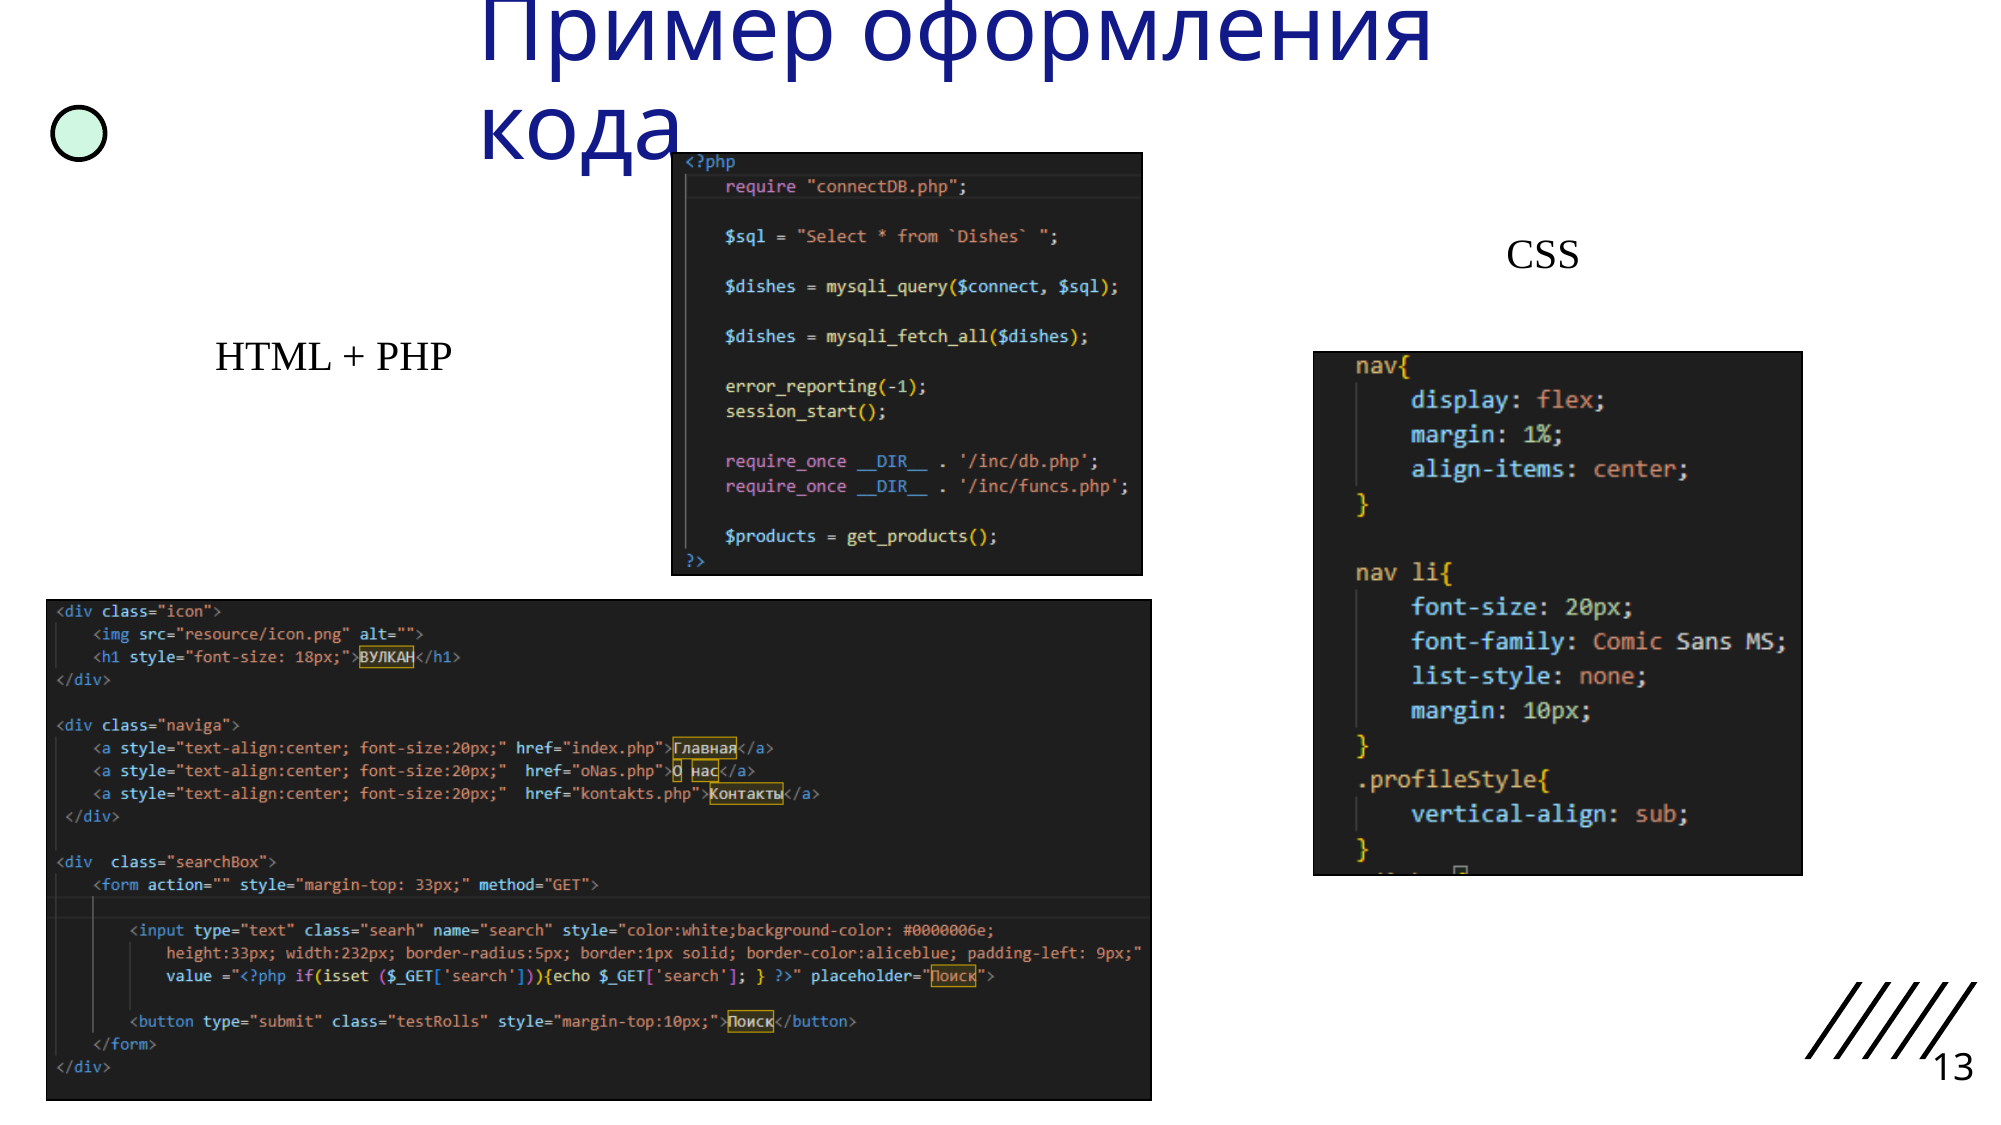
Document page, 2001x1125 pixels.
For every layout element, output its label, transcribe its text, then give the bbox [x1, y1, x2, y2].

text_box HTML + PHP [200, 321, 563, 387]
picture [672, 153, 1142, 575]
title Пример оформления кода [462, 0, 1648, 190]
picture [1314, 352, 1802, 875]
picture [47, 600, 1151, 1100]
text_box 13 [1916, 1035, 1990, 1096]
text_box CSS [1491, 219, 1854, 285]
